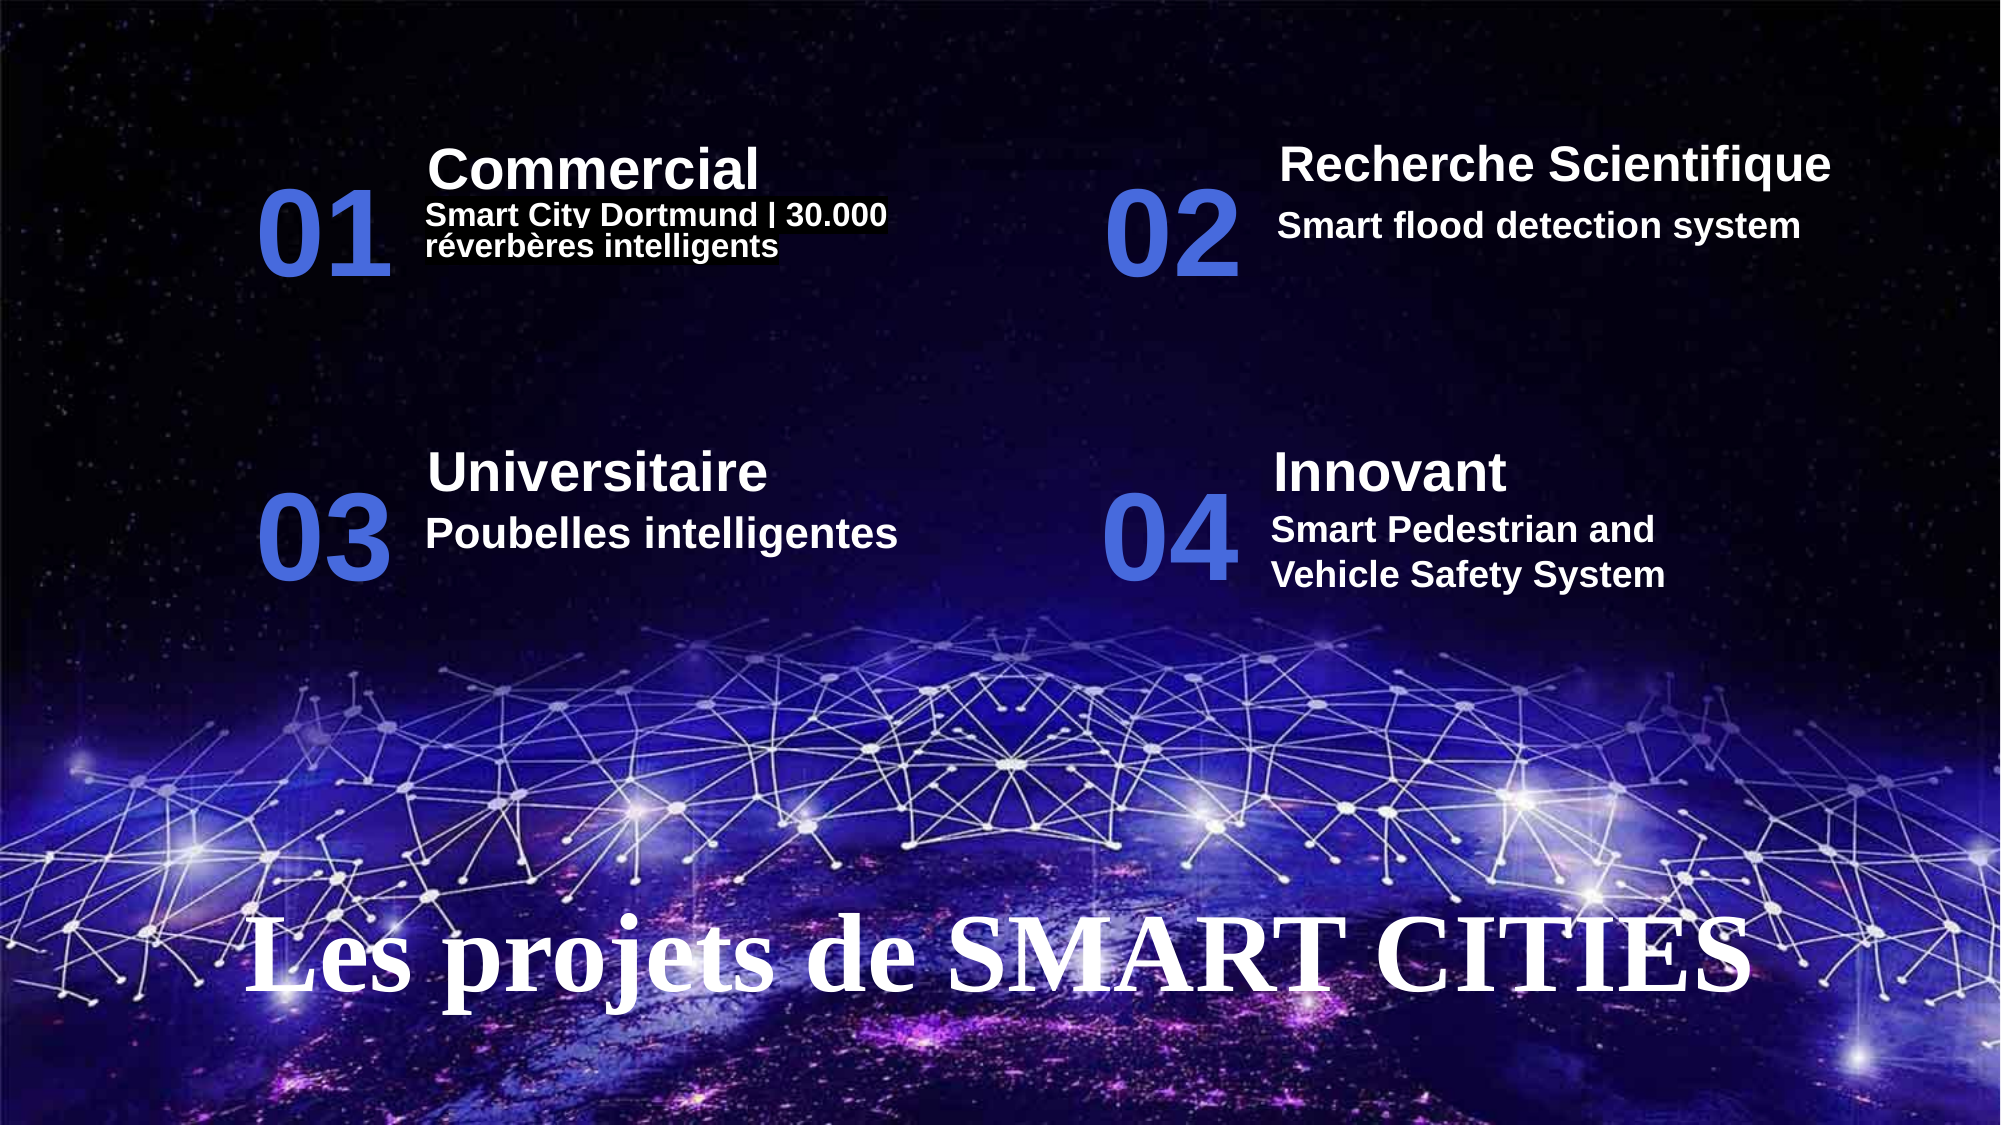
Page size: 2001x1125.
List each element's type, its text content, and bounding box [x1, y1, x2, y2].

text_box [235, 123, 919, 396]
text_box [1081, 427, 1797, 615]
picture [0, 0, 2001, 1125]
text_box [1081, 123, 1860, 311]
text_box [235, 427, 919, 615]
text_box Les projets de SMART CITIES [0, 871, 2000, 1022]
